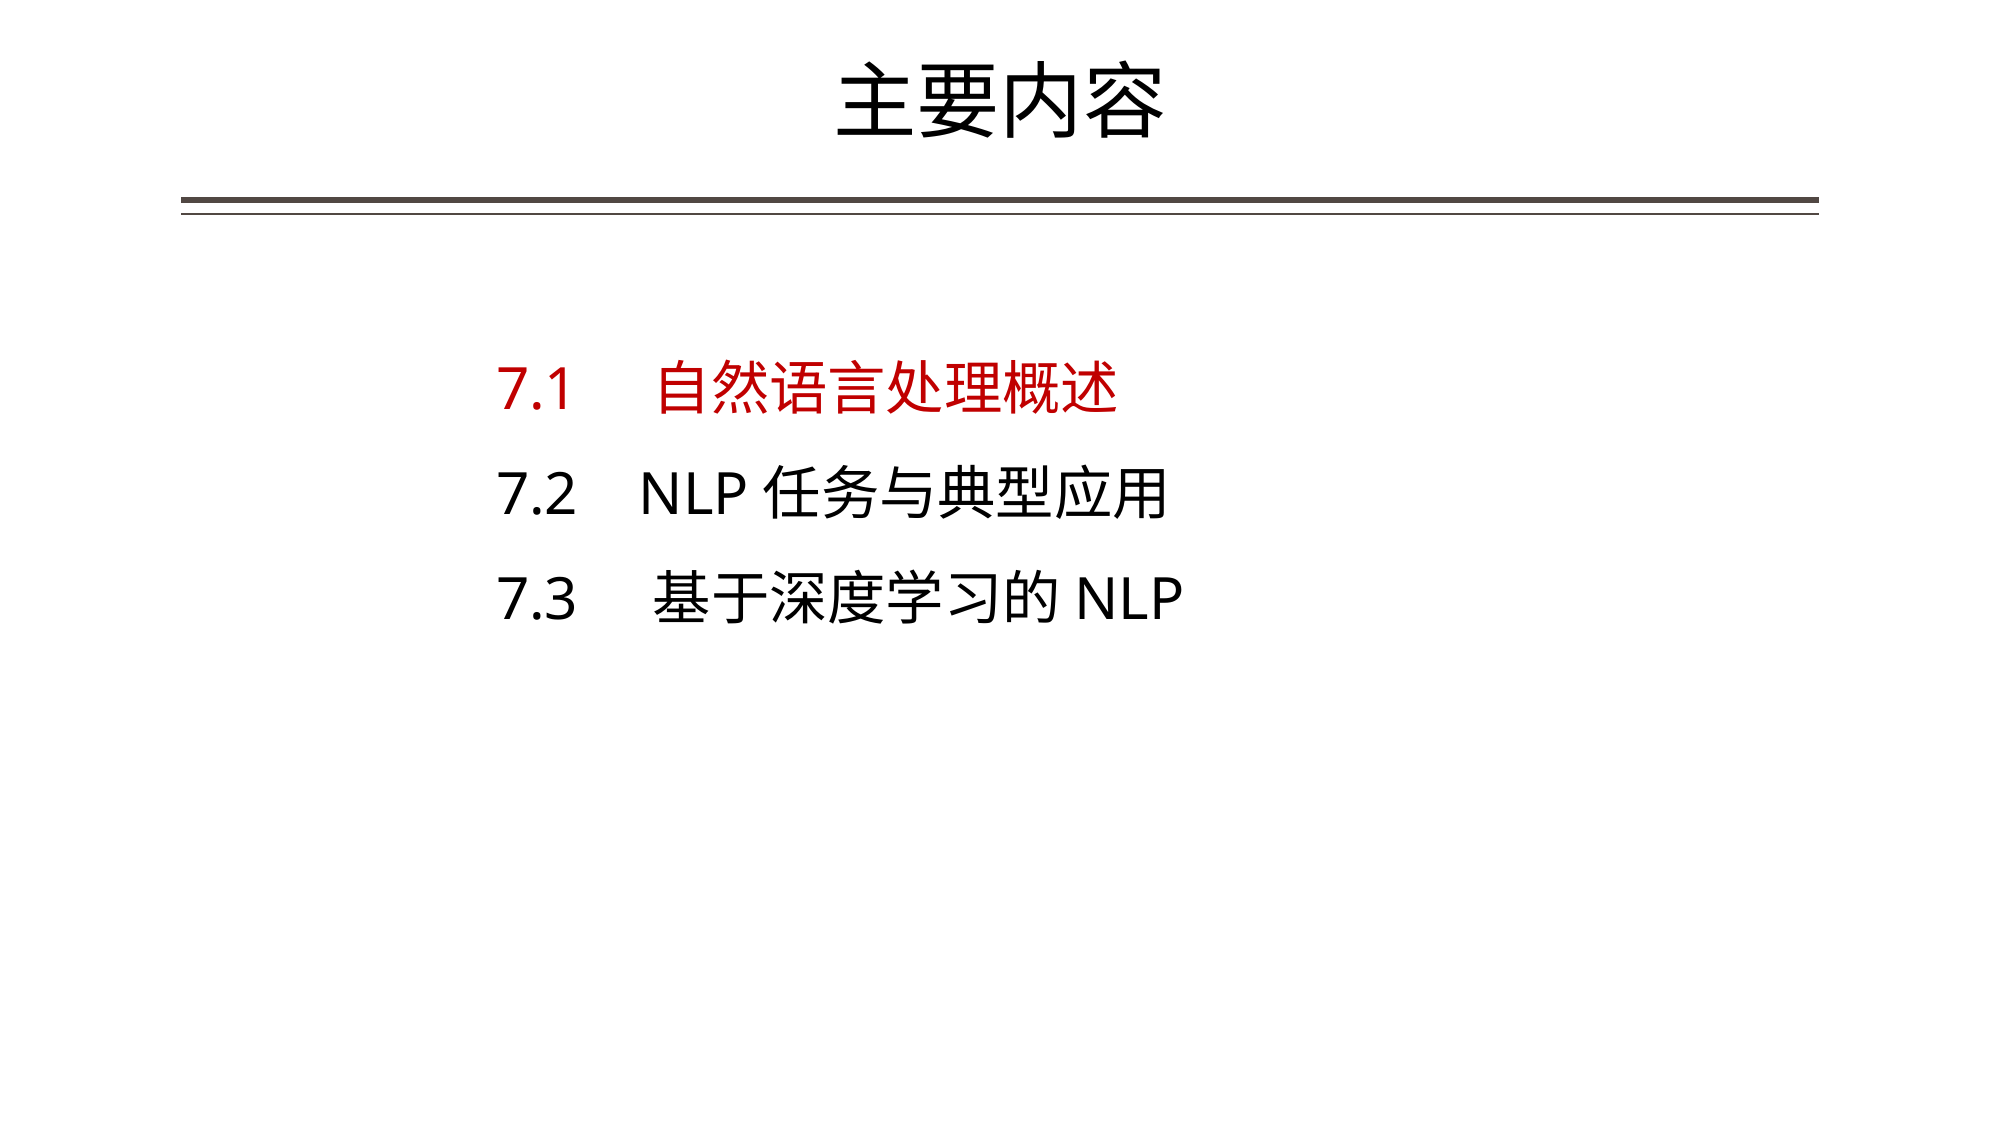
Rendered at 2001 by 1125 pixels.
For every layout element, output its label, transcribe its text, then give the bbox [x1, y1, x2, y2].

text_box 7.1 自然语言处理概述 7.2 NLP任务与典型应用 7.3 基于深度学习的NLP [481, 329, 1667, 1078]
title 主要内容 [181, 46, 1819, 227]
